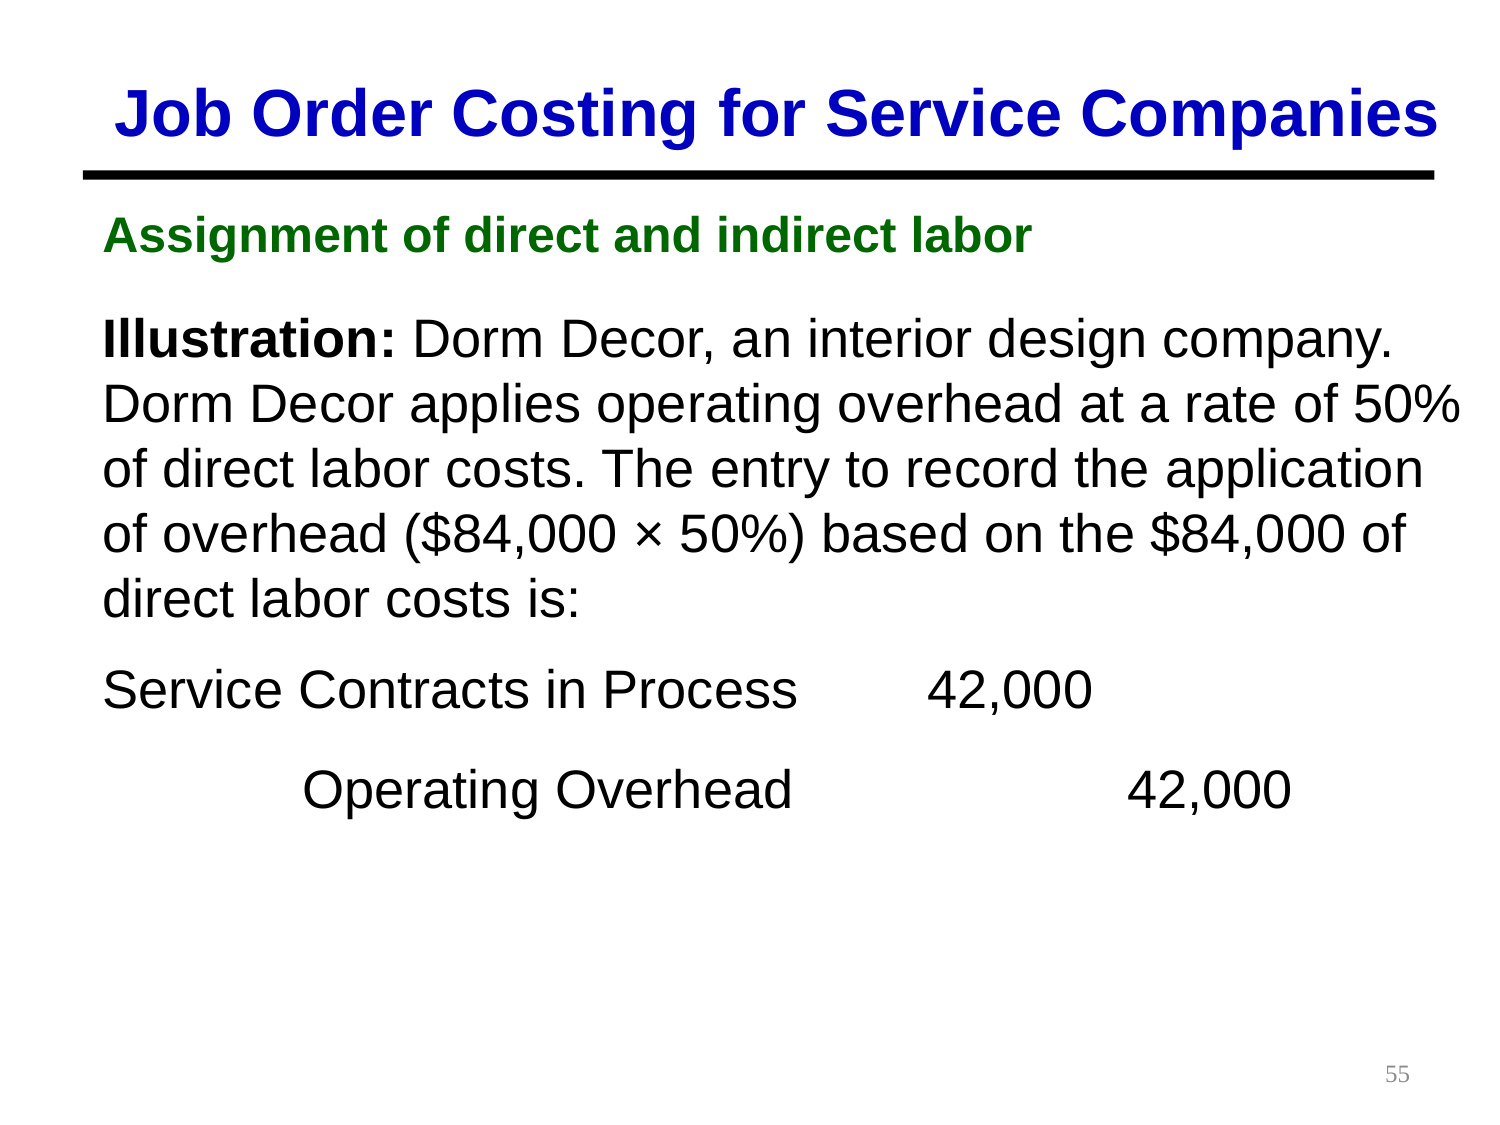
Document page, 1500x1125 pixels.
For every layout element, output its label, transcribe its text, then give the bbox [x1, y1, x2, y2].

text_box Assignment of direct and indirect labor [87, 195, 1413, 271]
text_box Job Order Costing for Service Companies [99, 62, 1463, 155]
text_box Service Contracts in Process 42,000 [87, 653, 1488, 729]
text_box Operating Overhead 42,000 [287, 753, 1488, 829]
slide_number 55 [1074, 1042, 1425, 1103]
text_box Illustration: Dorm Decor, an interior design company. Dorm Decor applies operating overhead at a rate of 50% of direct labor costs. The entry to record the application of overhead ($84,000 × 50%) based on the $84,000 of direct labor costs is: [87, 296, 1488, 567]
